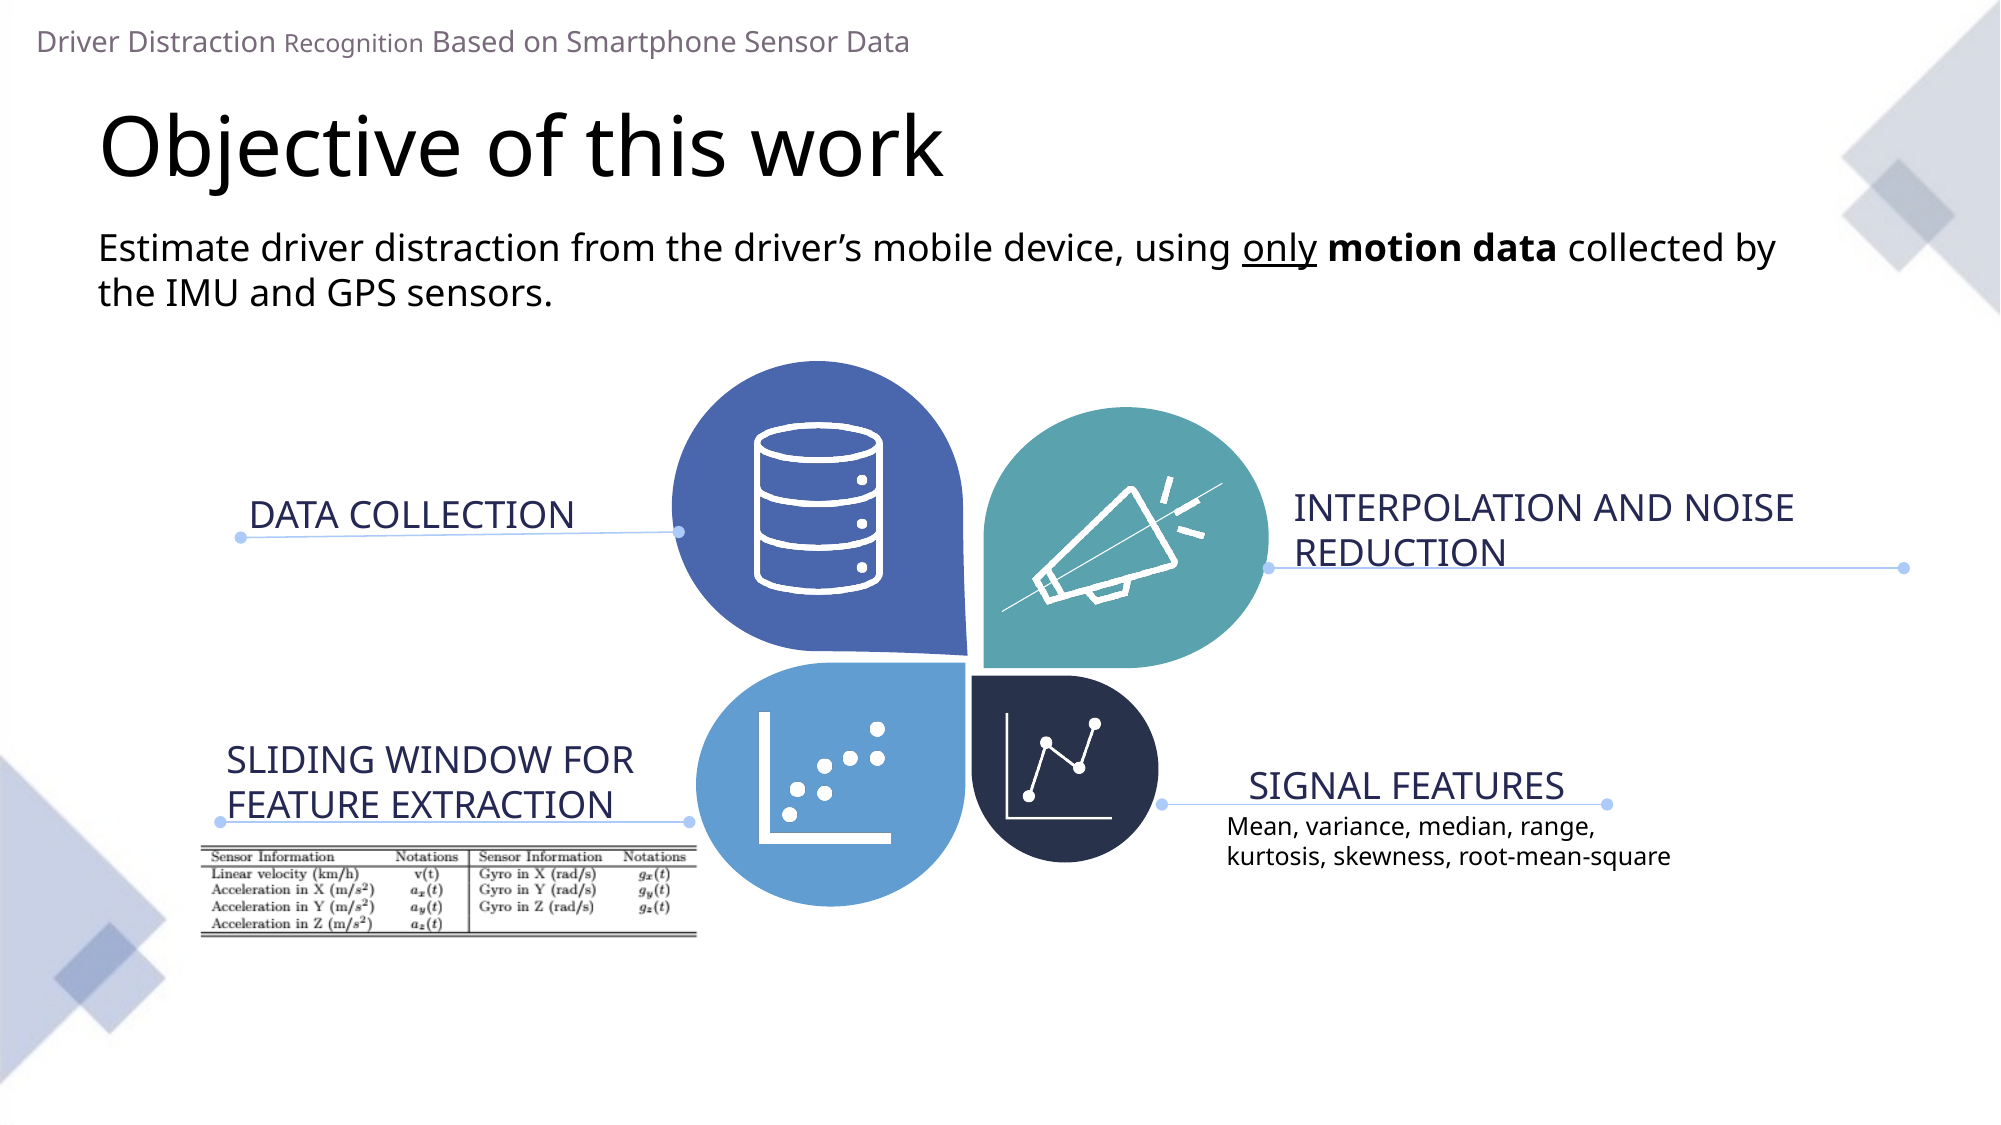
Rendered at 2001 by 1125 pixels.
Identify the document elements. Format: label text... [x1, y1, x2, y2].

text_box DATA COLLECTION [248, 414, 662, 531]
text_box [971, 675, 1114, 814]
text_box [1223, 441, 1269, 634]
text_box Estimate driver distraction from the driver’s mobile device, using only motion data collected by the IMU and GPS sensors. [83, 226, 1809, 367]
text_box [696, 702, 731, 867]
text_box [983, 464, 1199, 669]
text_box [716, 406, 968, 656]
text_box INTERPOLATION AND NOISE REDUCTION [1293, 451, 1856, 568]
text_box SLIDING WINDOW FOR FEATURE EXTRACTION [226, 729, 690, 822]
text_box [1038, 407, 1215, 435]
text_box Driver Distraction Recognition Based on Smartphone Sensor Data [20, 15, 1432, 82]
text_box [1001, 483, 1223, 612]
text_box [717, 361, 918, 401]
text_box [671, 405, 713, 608]
text_box Mean, variance, median, range, kurtosis, skewness, root-mean-square [1211, 803, 1690, 923]
text_box [735, 662, 966, 907]
title Objective of this work [83, 73, 1809, 226]
picture [0, 0, 2001, 1125]
text_box [1004, 840, 1126, 863]
text_box INTERPOLATION AND NOISE REDUCTION [1293, 569, 1856, 574]
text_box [240, 531, 679, 538]
text_box [1134, 705, 1159, 833]
text_box SIGNAL FEATURES [1248, 684, 1727, 807]
